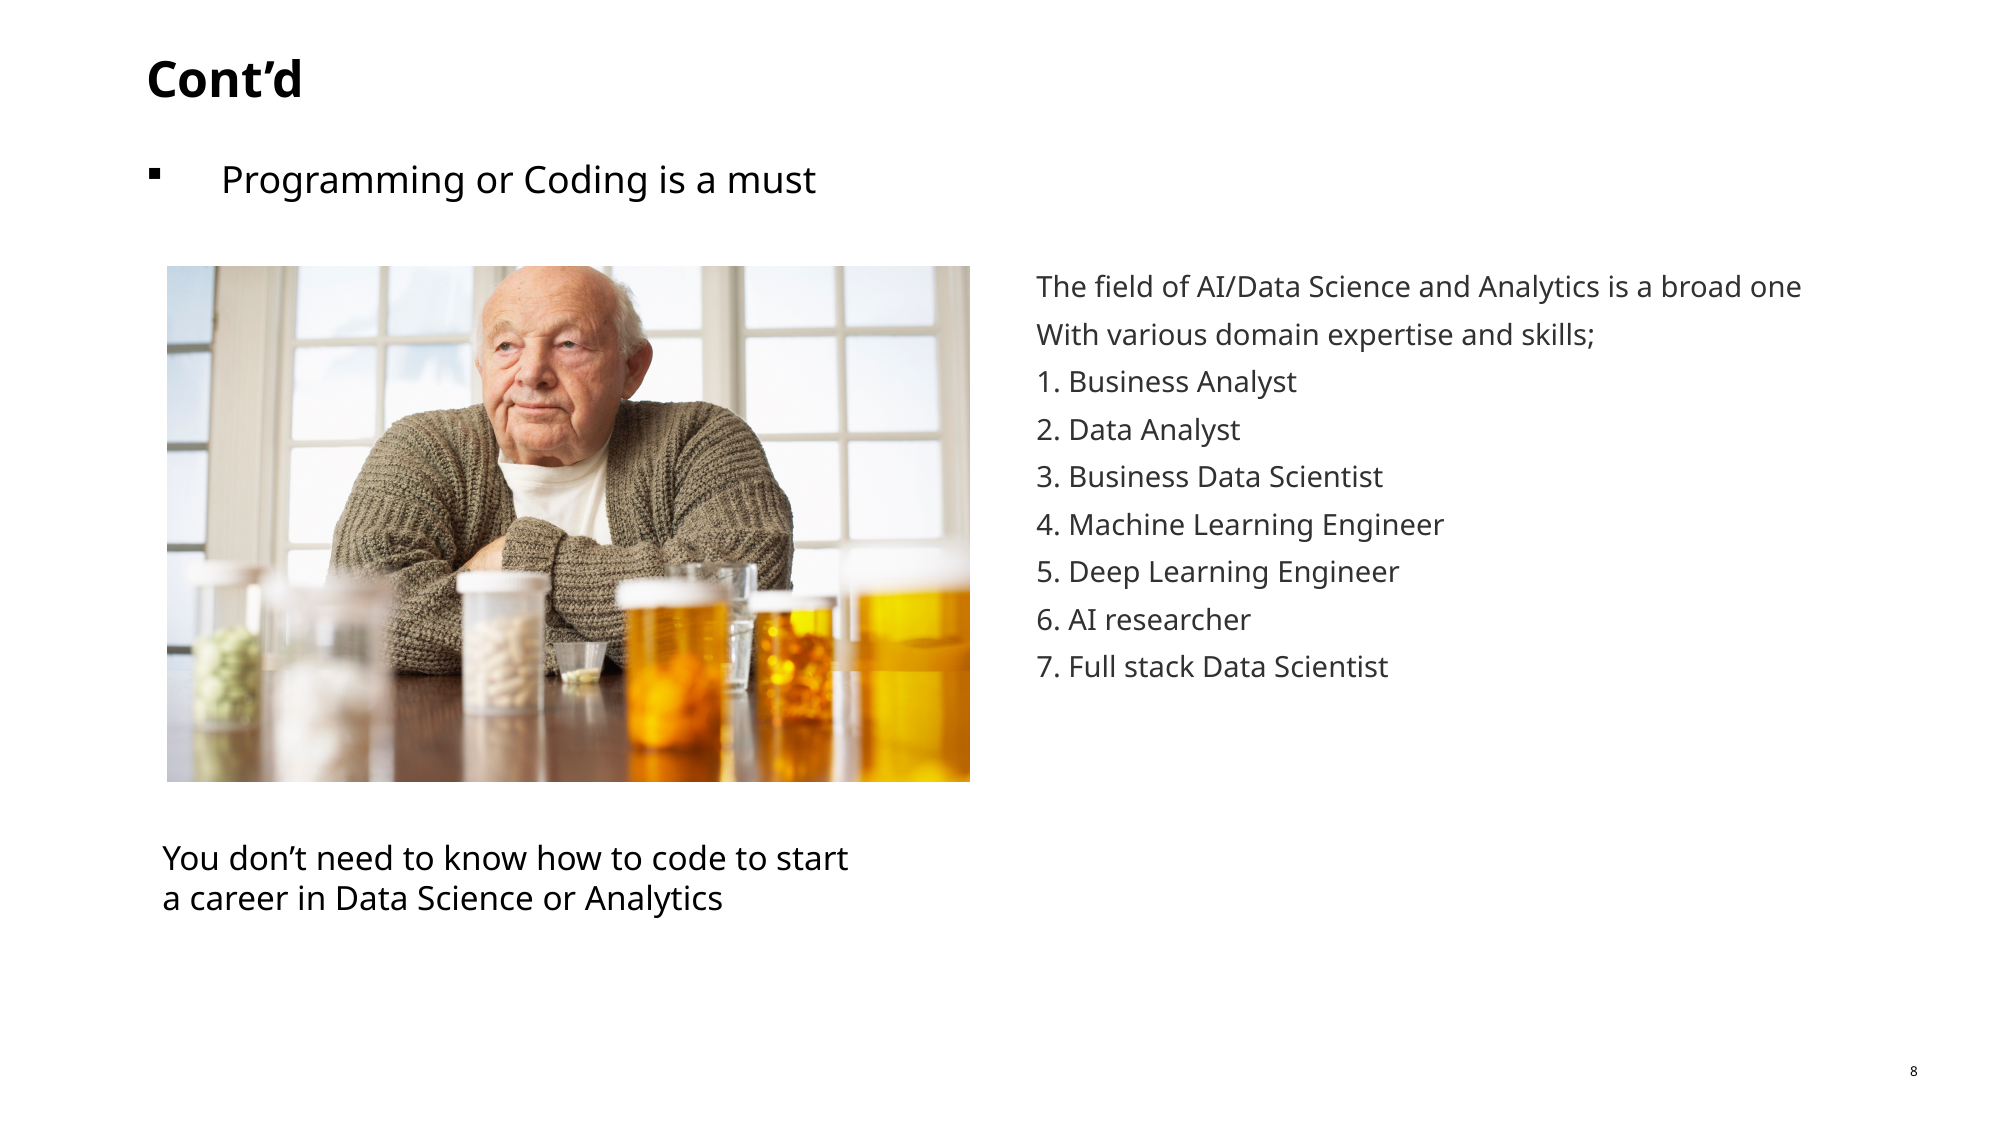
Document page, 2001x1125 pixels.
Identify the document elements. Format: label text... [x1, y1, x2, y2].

text_box You don’t need to know how to code to start a career in Data Science or Analytics [147, 830, 1148, 925]
picture [167, 266, 970, 782]
text_box Programming or Coding is a must [131, 149, 842, 209]
text_box The field of AI/Data Science and Analytics is a broad one With various domain expertise and skills; 1. Business Analyst 2. Data Analyst 3. Business Data Scientist 4. Machine Learning Engineer 5. Deep Learning Engineer 6. AI researcher 7. Full stack Data Scientist [1036, 268, 1913, 732]
text_box Cont’d [131, 40, 319, 116]
